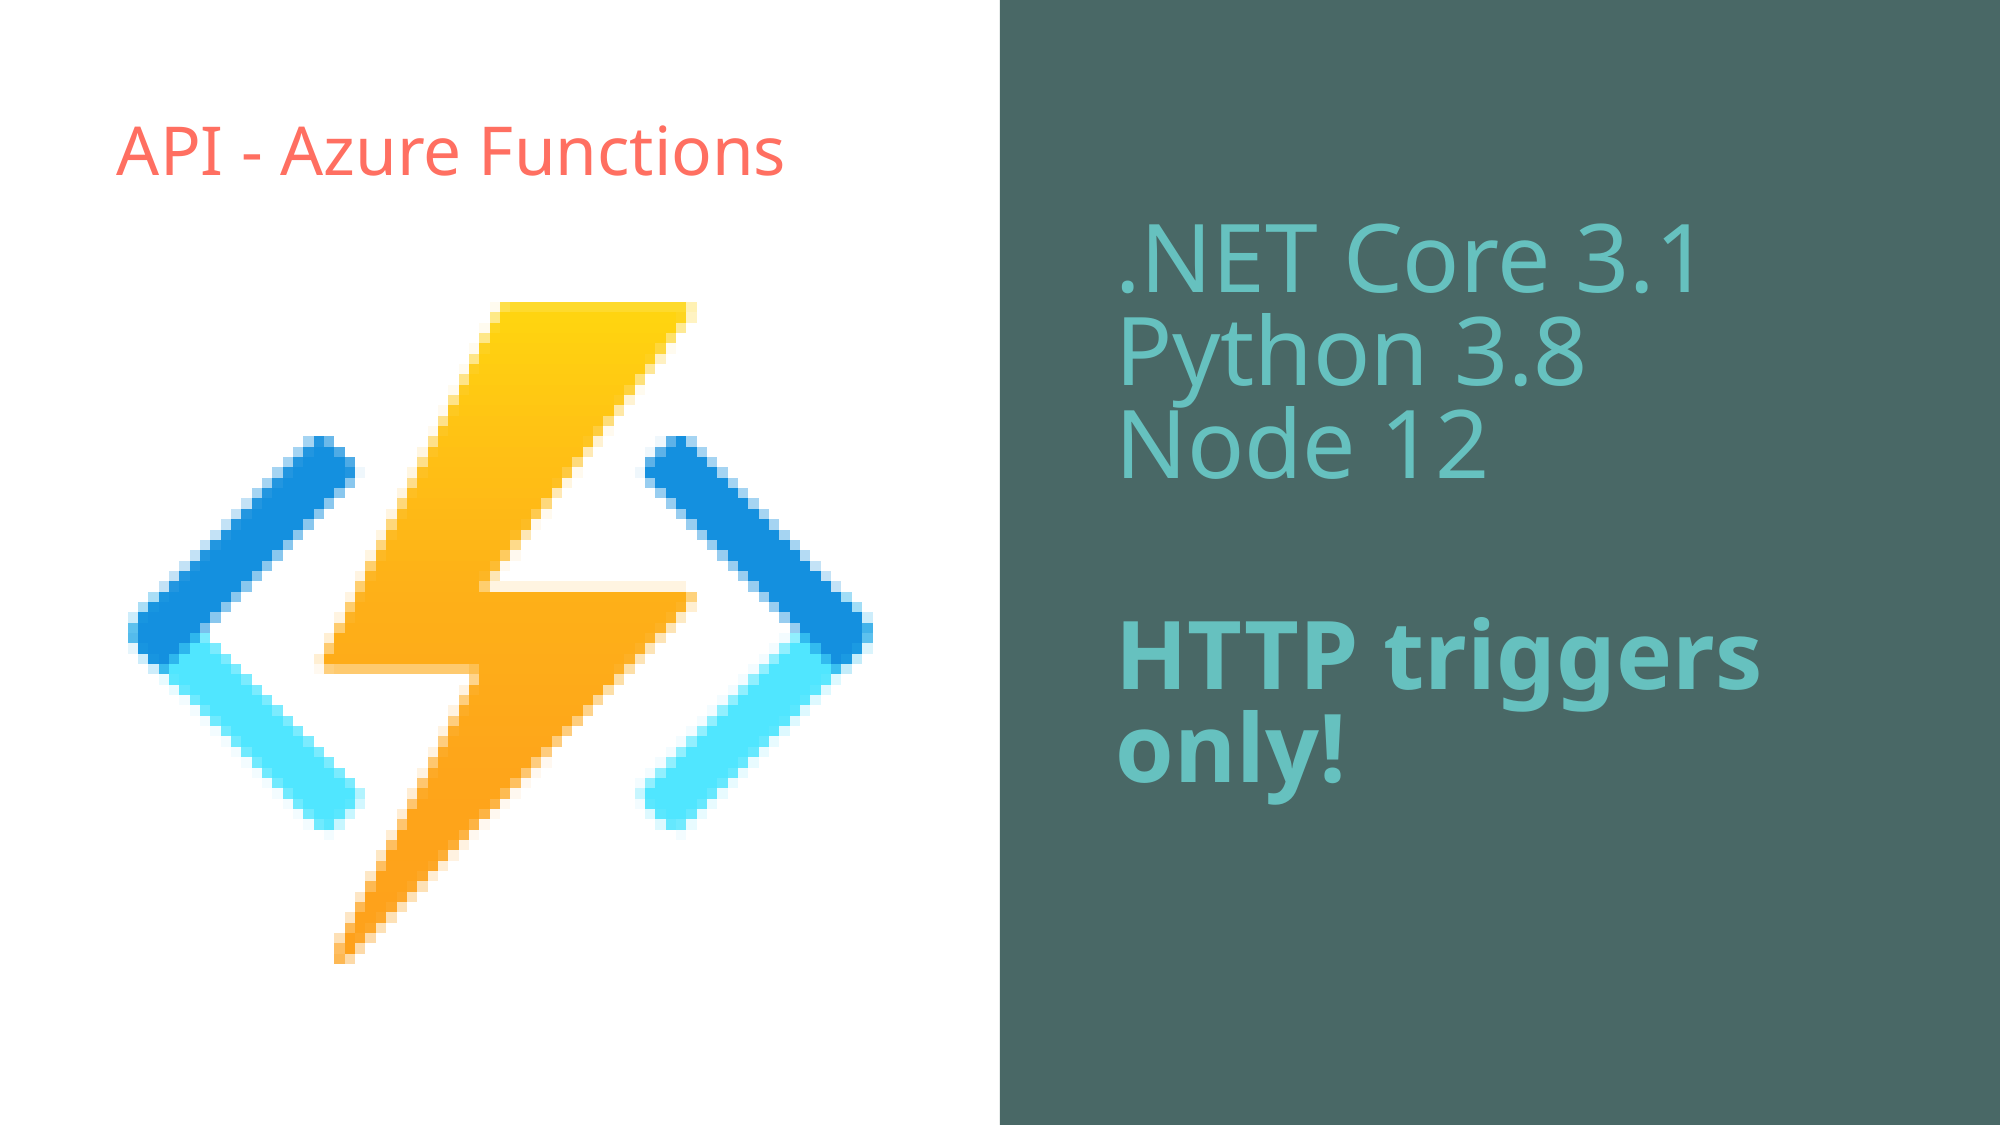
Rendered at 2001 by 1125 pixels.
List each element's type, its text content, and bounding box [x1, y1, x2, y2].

list .NET Core 3.1 Python 3.8 Node 12 HTTP triggers only! [1100, 209, 1897, 811]
title API - Azure Functions [102, 119, 900, 237]
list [128, 261, 873, 1006]
